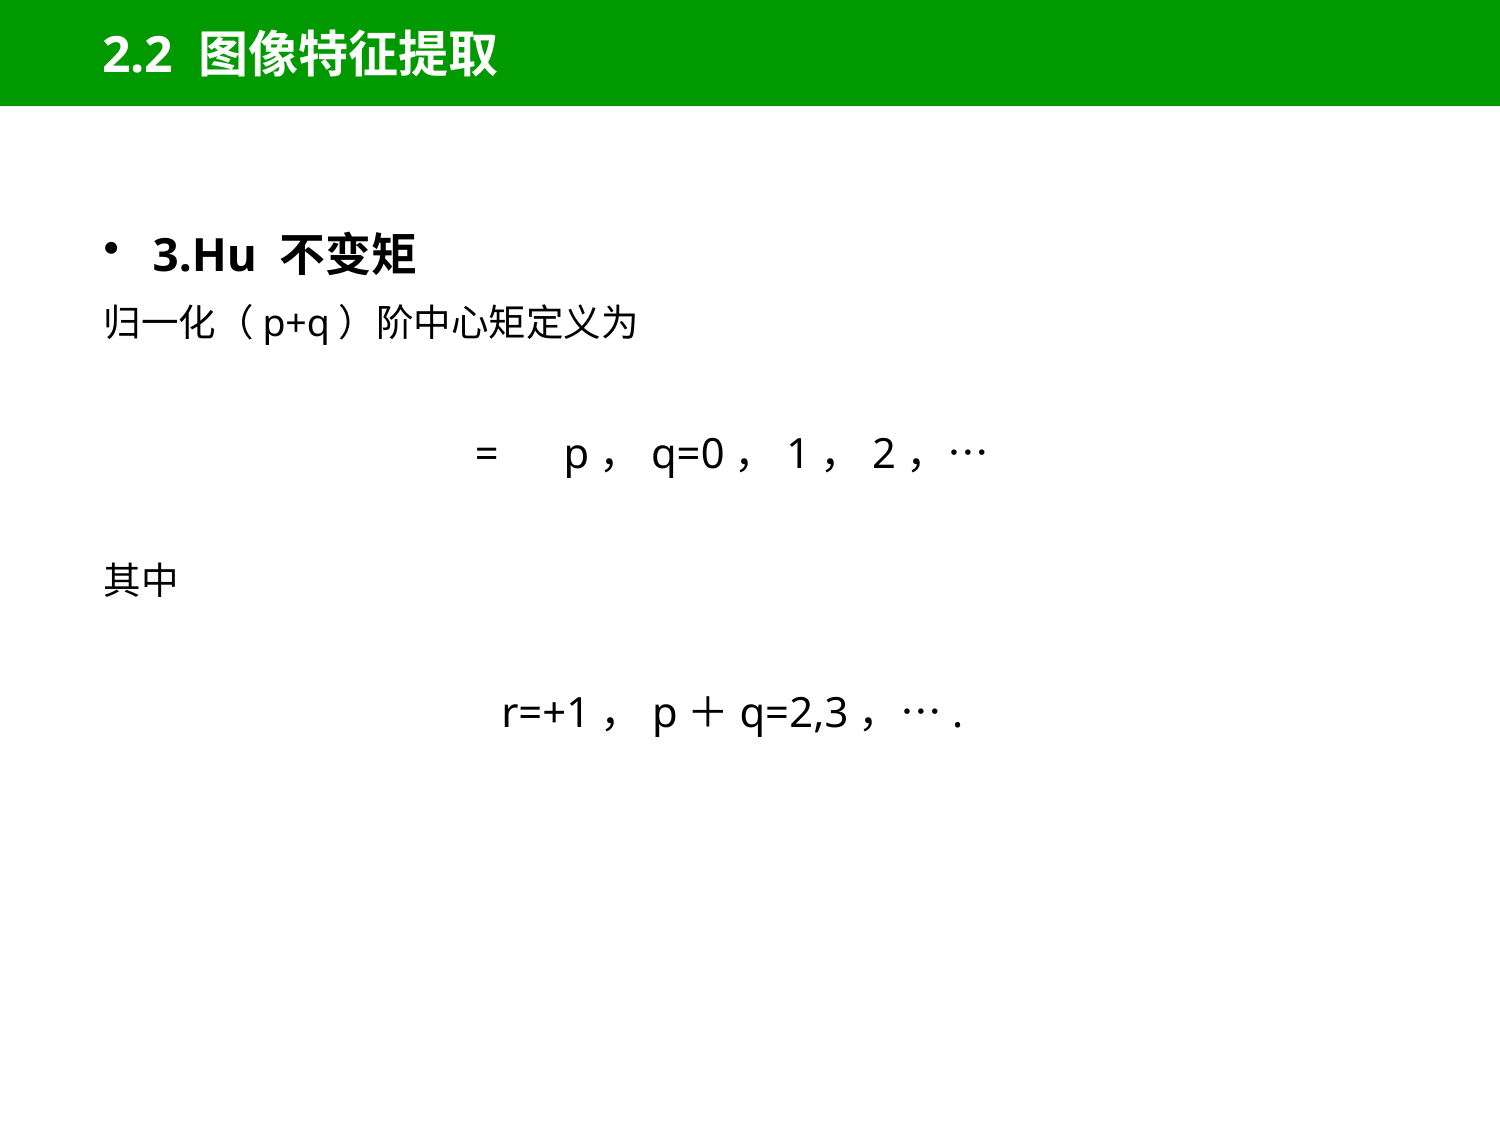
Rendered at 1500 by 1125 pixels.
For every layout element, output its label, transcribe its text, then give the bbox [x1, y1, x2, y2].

title 2.2 图像特征提取 [86, 0, 1007, 106]
